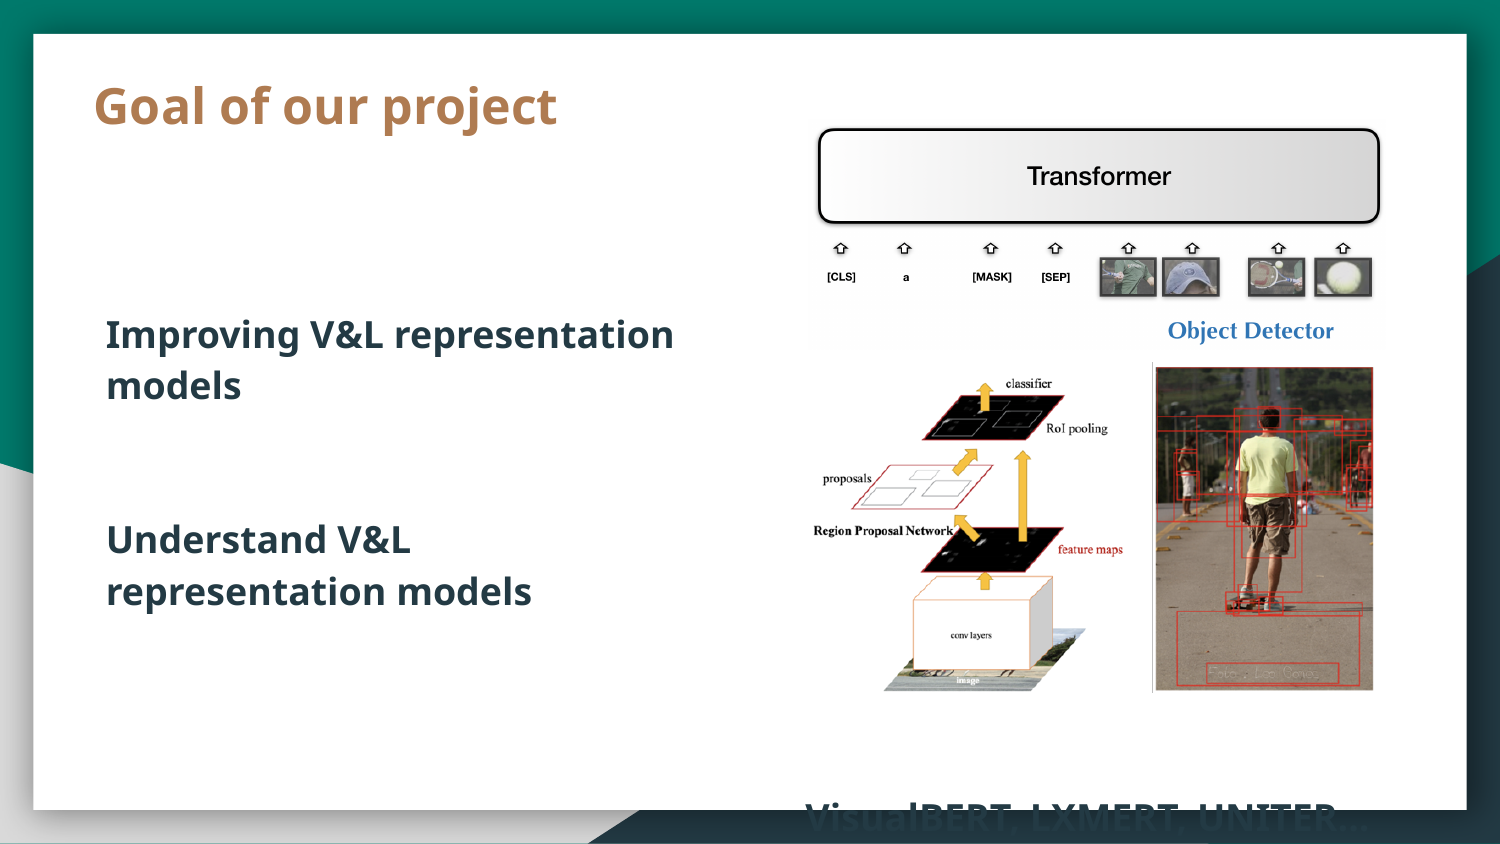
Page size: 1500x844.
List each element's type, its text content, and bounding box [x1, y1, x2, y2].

picture [798, 361, 1396, 719]
title Goal of our project [78, 59, 1311, 159]
list VisualBERT, LXMERT, UNITER... [790, 754, 1404, 844]
picture [808, 119, 1386, 350]
list Improving V&L representation models Understand V&L representation models [90, 288, 704, 631]
